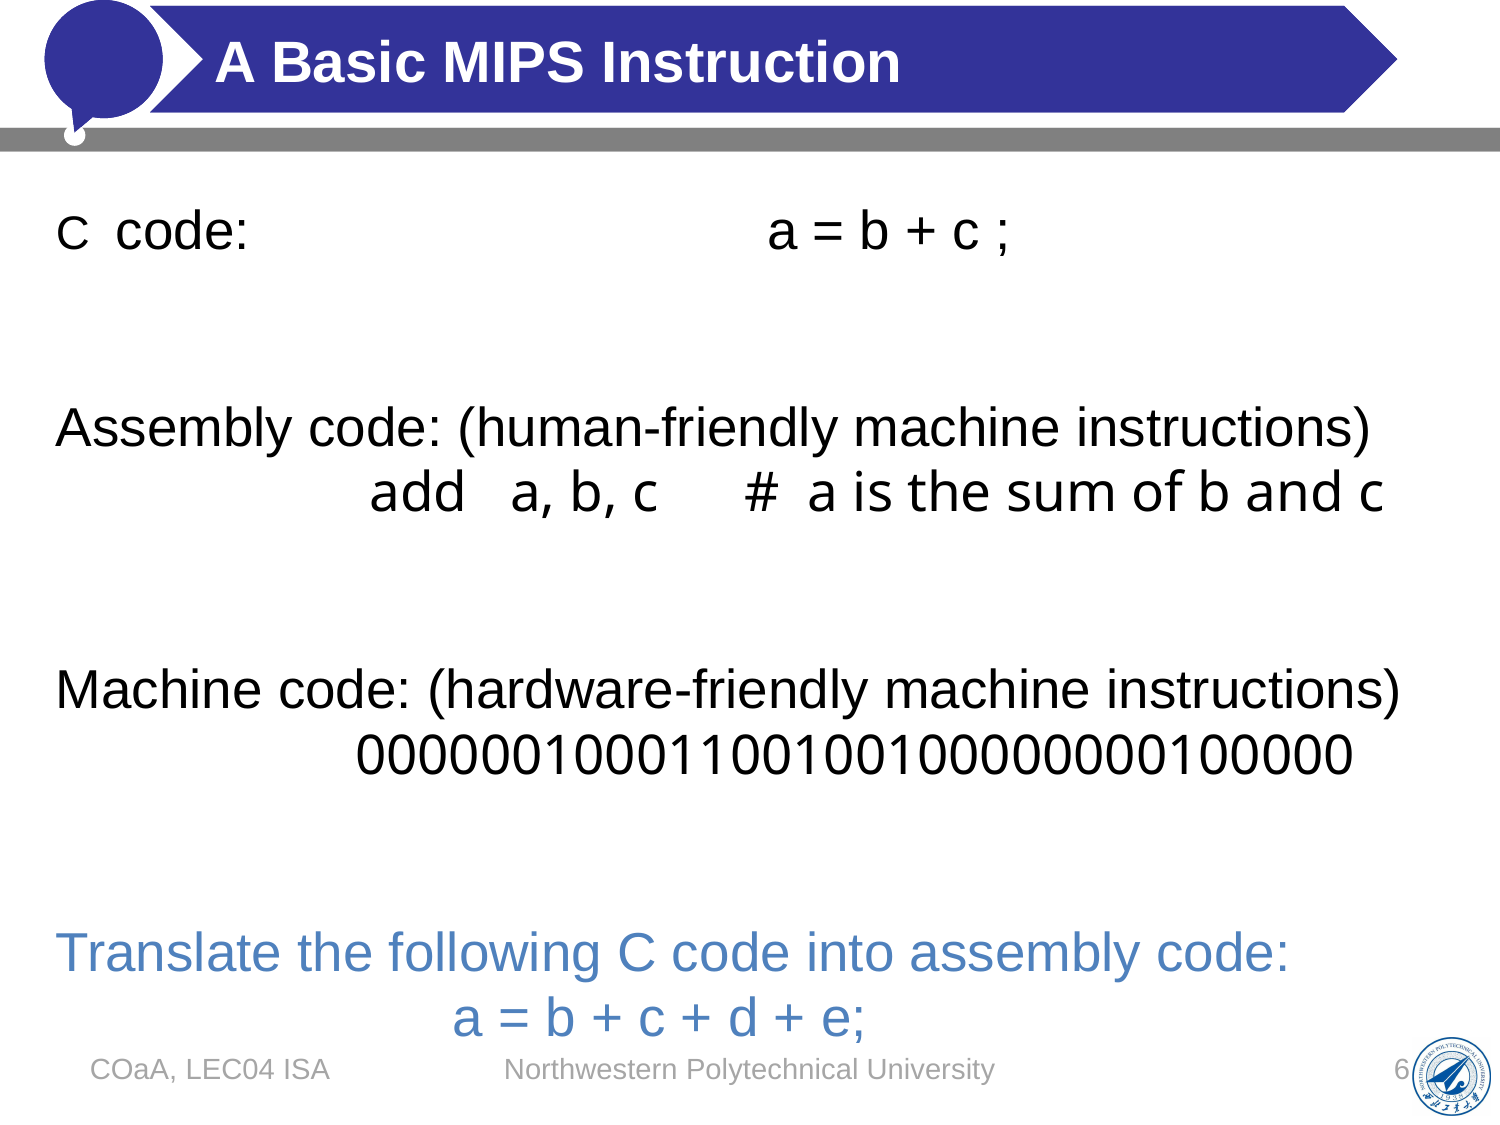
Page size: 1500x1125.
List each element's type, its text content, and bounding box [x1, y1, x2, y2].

picture [1412, 1037, 1491, 1116]
title A Basic MIPS Instruction [200, 5, 1398, 113]
text_box C code: a = b + c ; Assembly code: (human-friendly machine instructions) add a, b, c # a is the sum of b and c Machine code: (hardware-friendly machine instructions) 00000010001100100100000000100000 Translate the following C code into assembly code: a = b + c + d + e; [41, 187, 1425, 1103]
